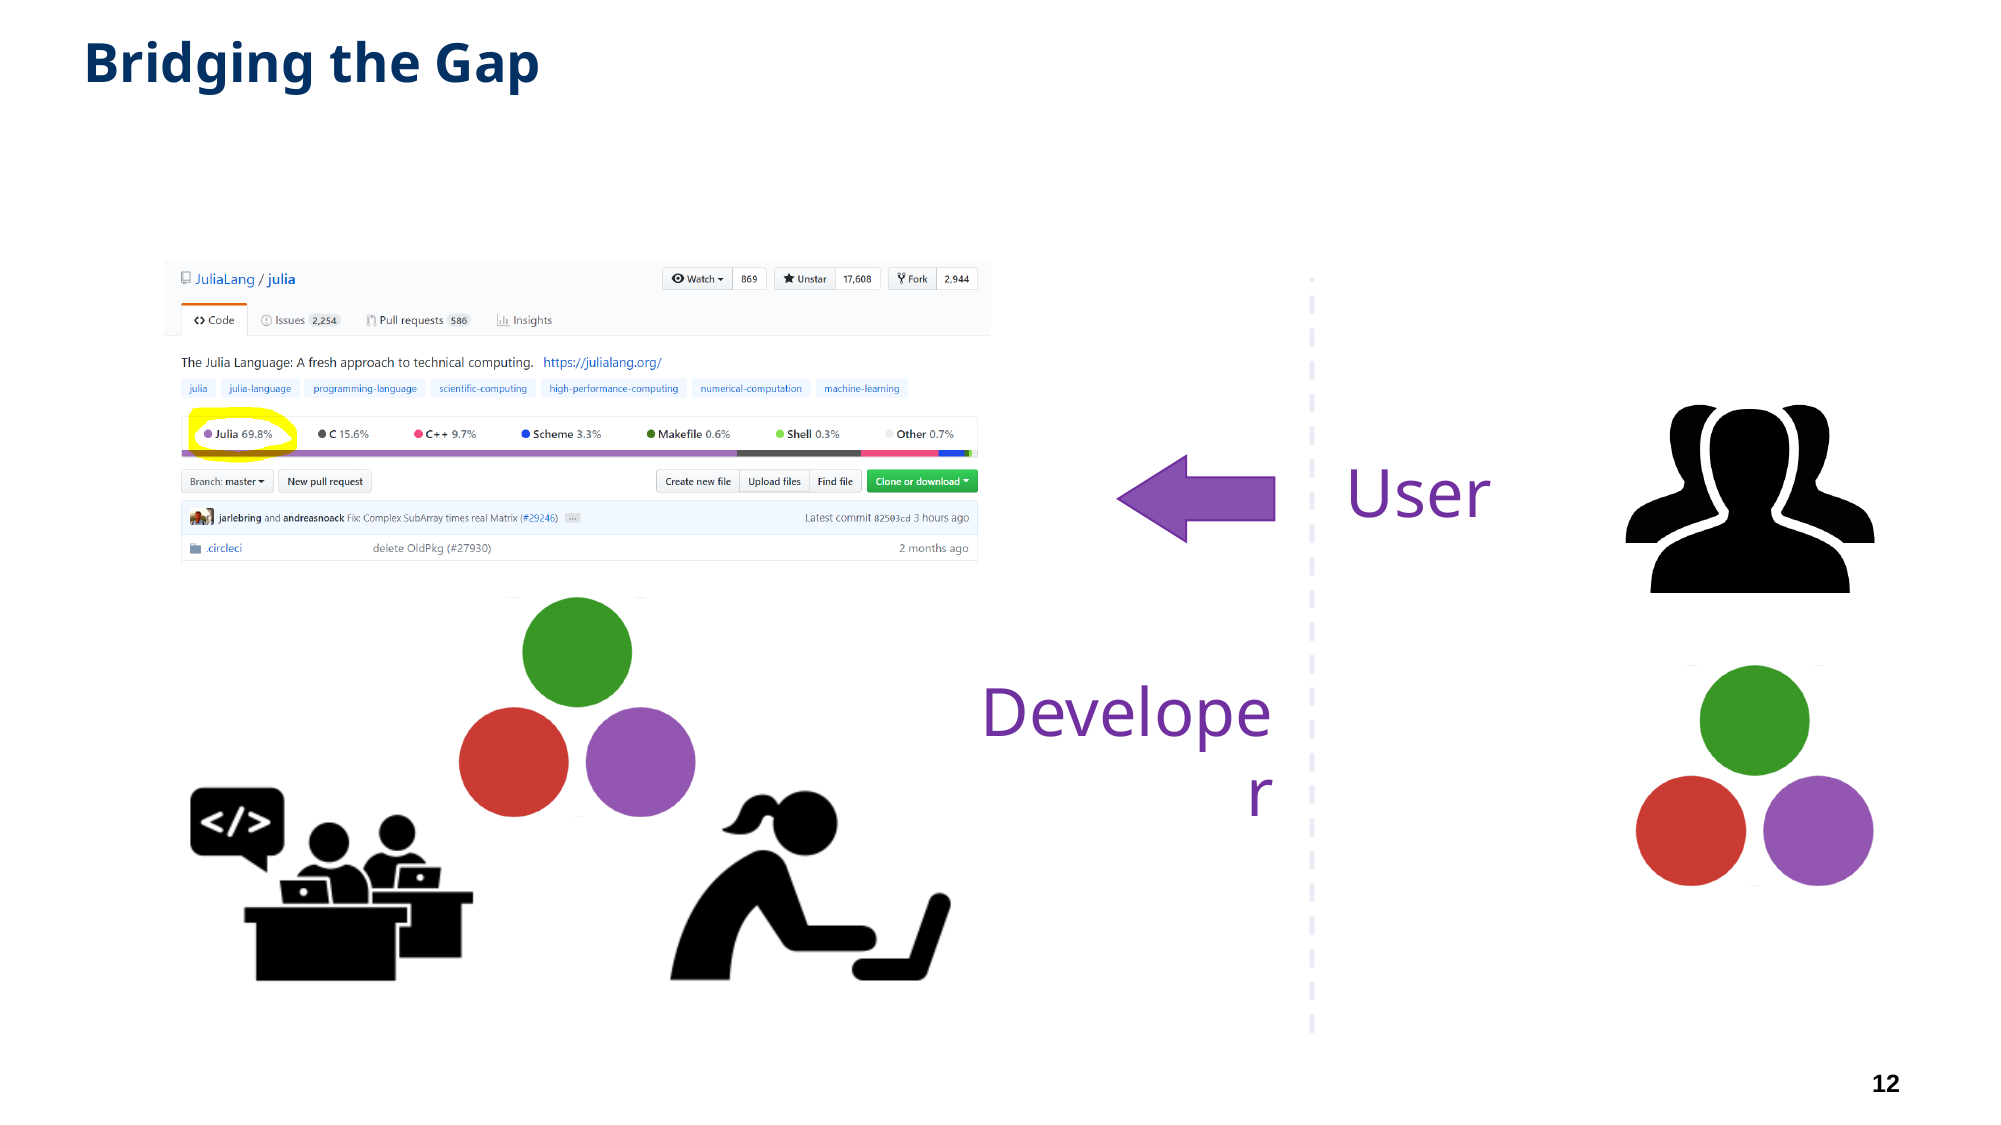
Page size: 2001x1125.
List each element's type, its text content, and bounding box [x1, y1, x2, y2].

picture [163, 260, 991, 565]
text_box [1118, 456, 1275, 542]
picture [1595, 344, 1904, 654]
picture [1635, 665, 1874, 886]
text_box User [1338, 443, 1590, 538]
slide_number 11 [1803, 1059, 1916, 1116]
title Bridging the Gap [68, 11, 1918, 112]
picture [175, 597, 966, 1042]
text_box Developer [968, 662, 1282, 838]
